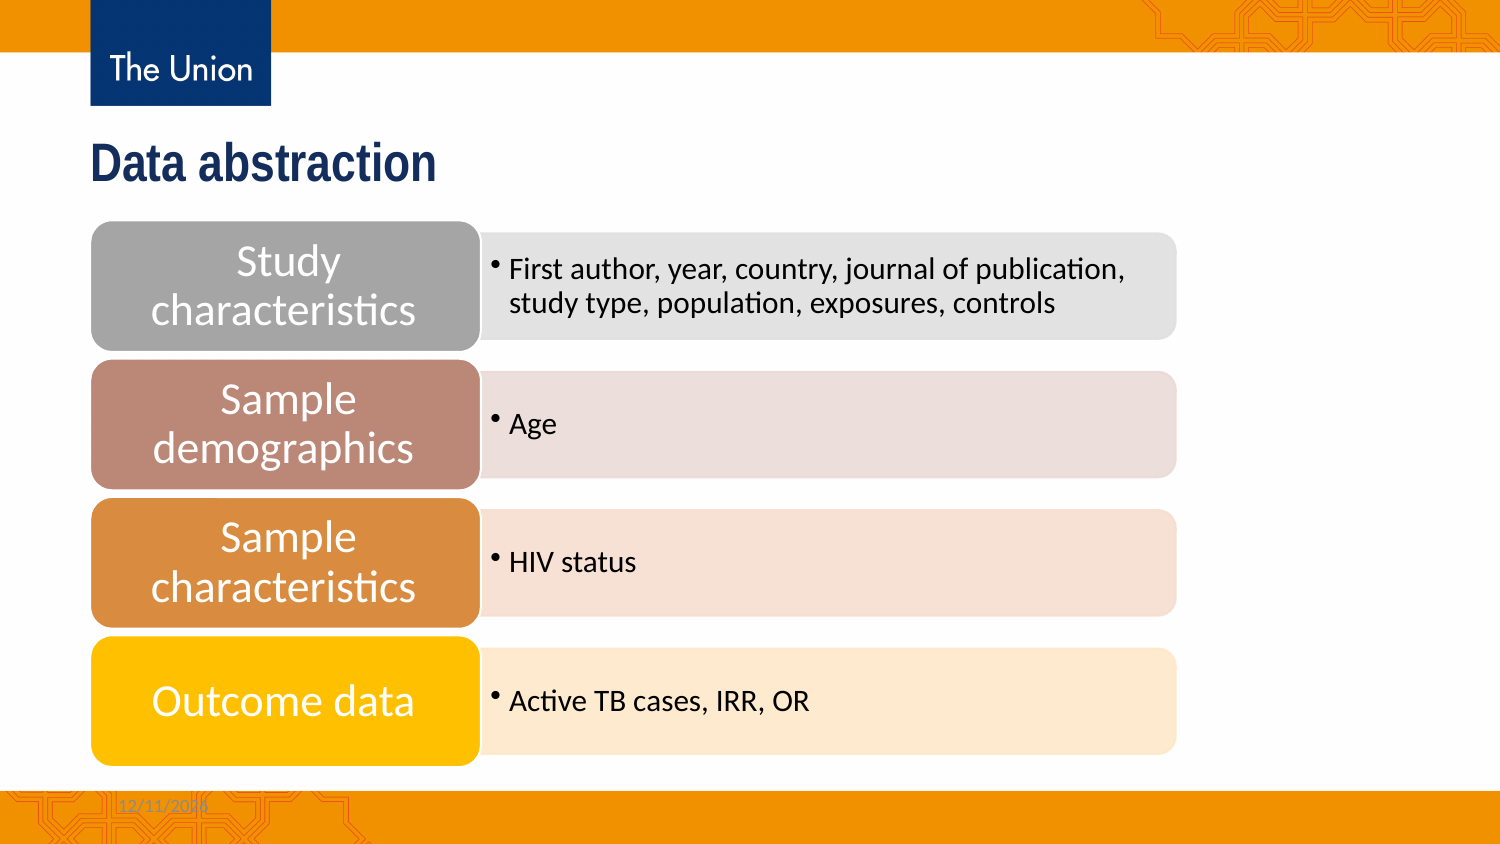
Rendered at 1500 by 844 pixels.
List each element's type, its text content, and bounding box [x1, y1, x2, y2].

picture [0, 0, 1500, 844]
text_box Data abstraction [90, 127, 1227, 207]
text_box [90, 219, 1176, 768]
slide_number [103, 782, 441, 827]
